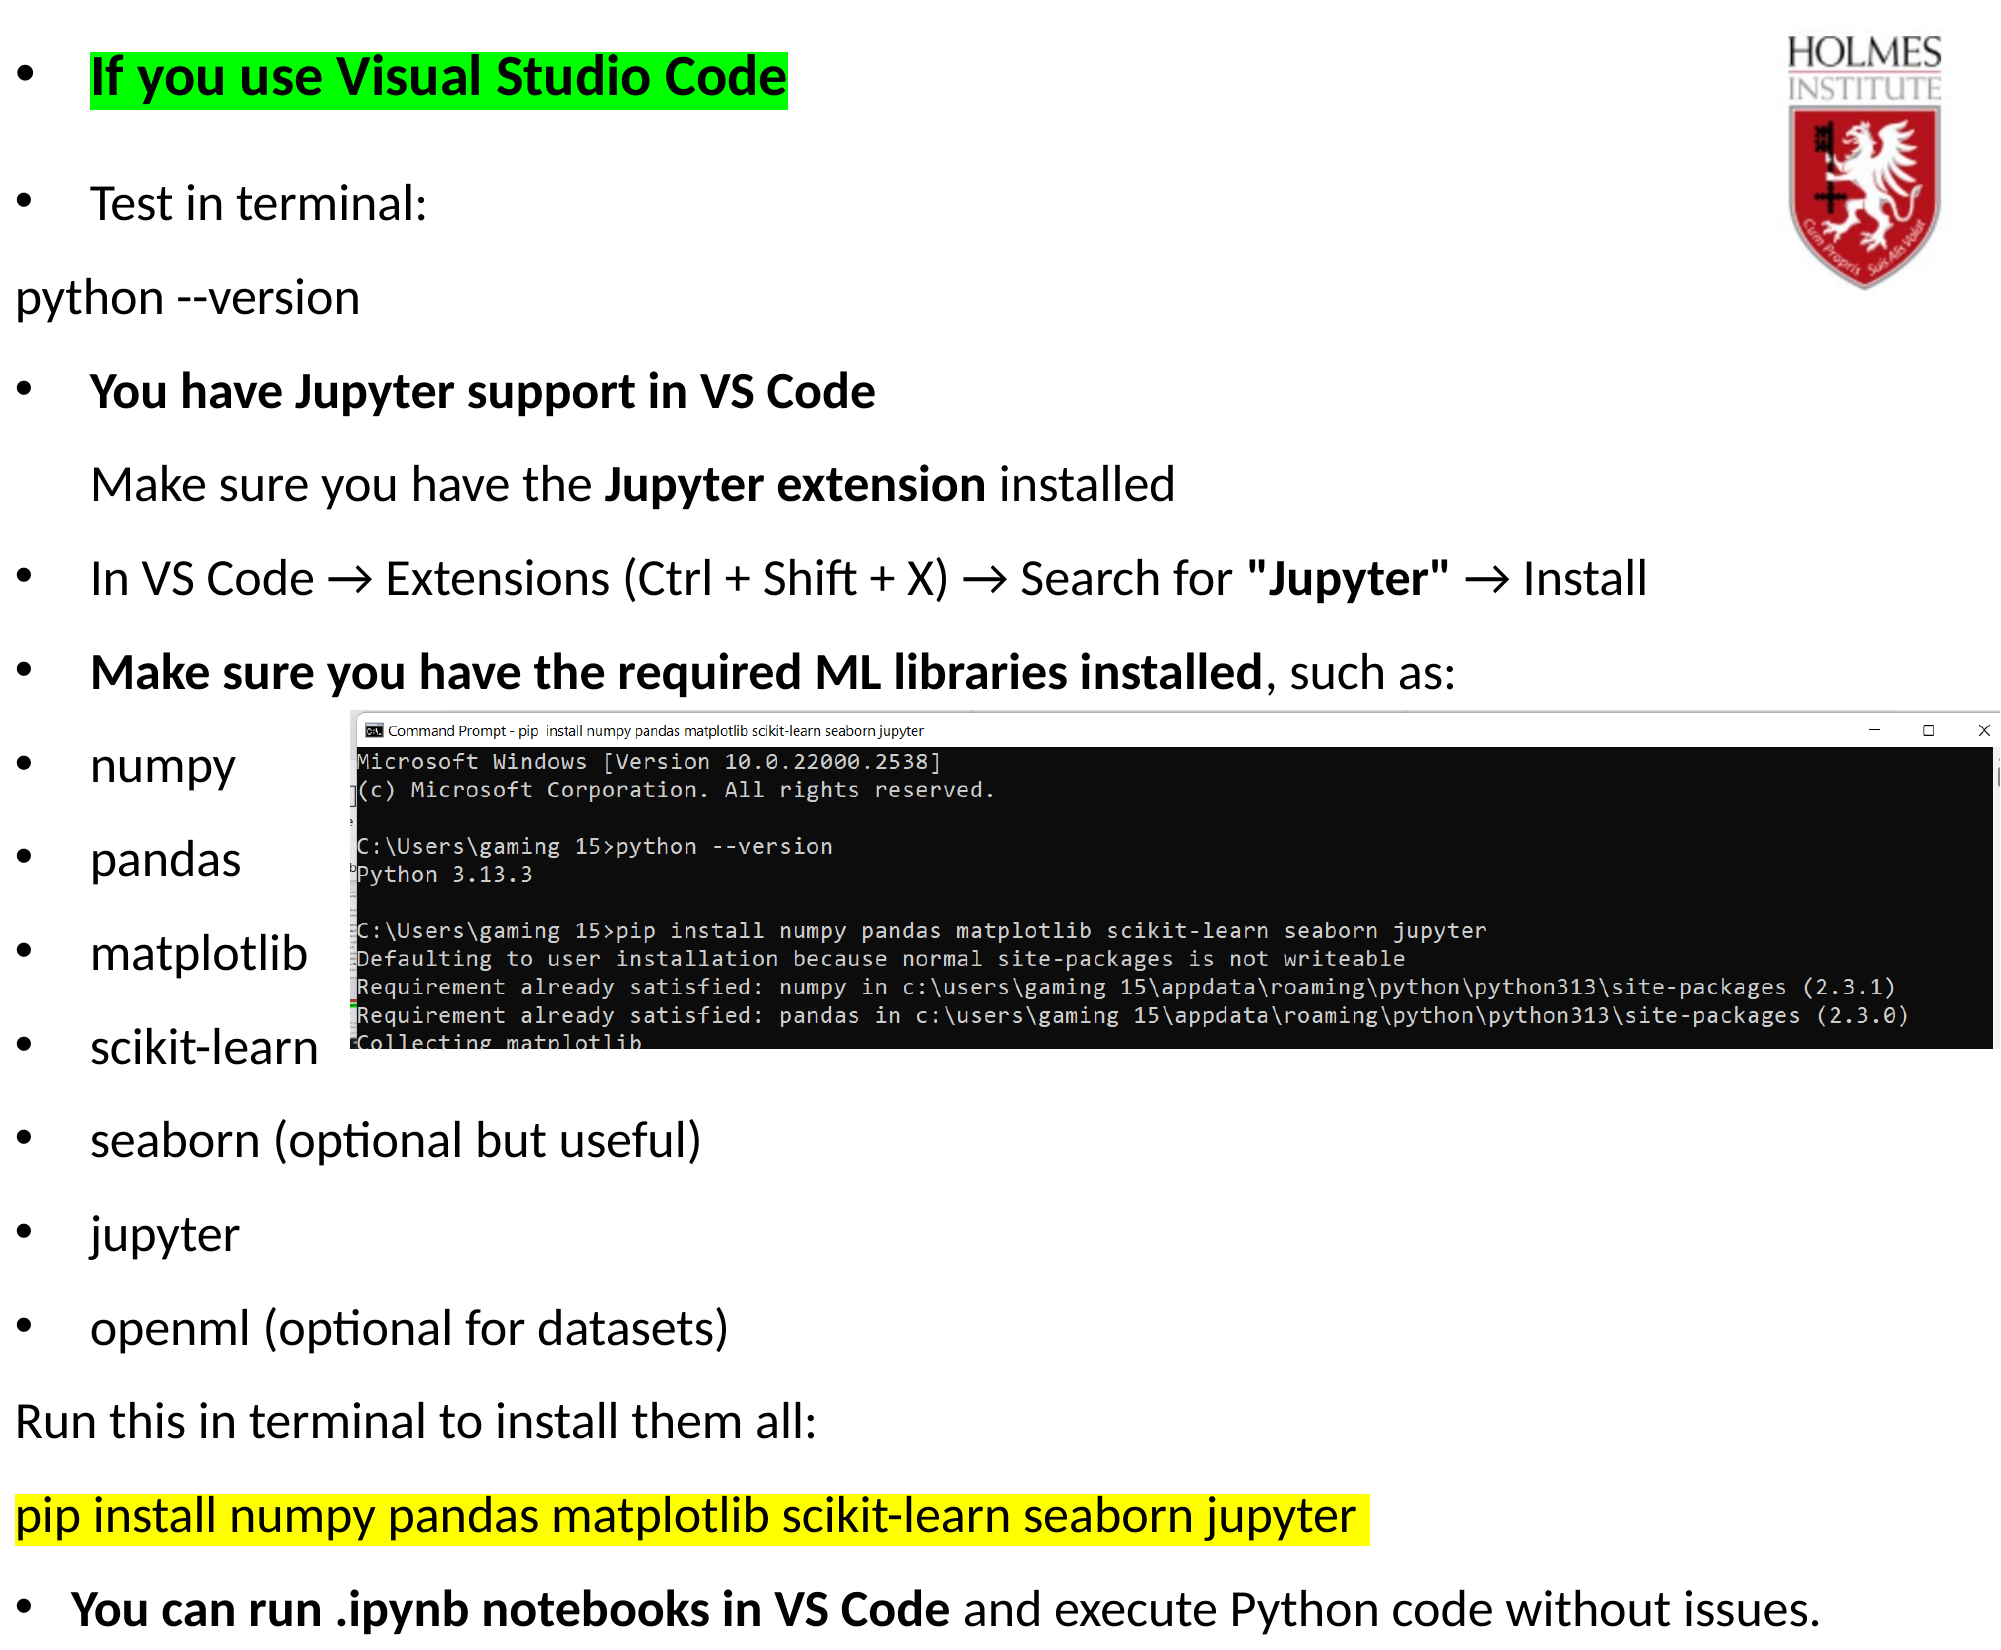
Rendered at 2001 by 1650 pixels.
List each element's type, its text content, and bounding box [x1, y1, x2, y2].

picture [349, 710, 2000, 1049]
text_box If you use Visual Studio Code [0, 0, 1680, 115]
text_box Test in terminal: python --version You have Jupyter support in VS Code Make sure you have the Jupyter extension installed In VS Code → Extensions (Ctrl + Shift + X) → Search for "Jupyter" → Install Make sure you have the required ML libraries installed, such as: numpy pandas matplotlib scikit-learn seaborn (optional but useful) jupyter openml (optional for datasets) Run this in terminal to install them all: pip install numpy pandas matplotlib scikit-learn seaborn jupyter You can run .ipynb notebooks in VS Code and execute Python code without issues. [0, 129, 1930, 1645]
picture [1682, 0, 2000, 313]
